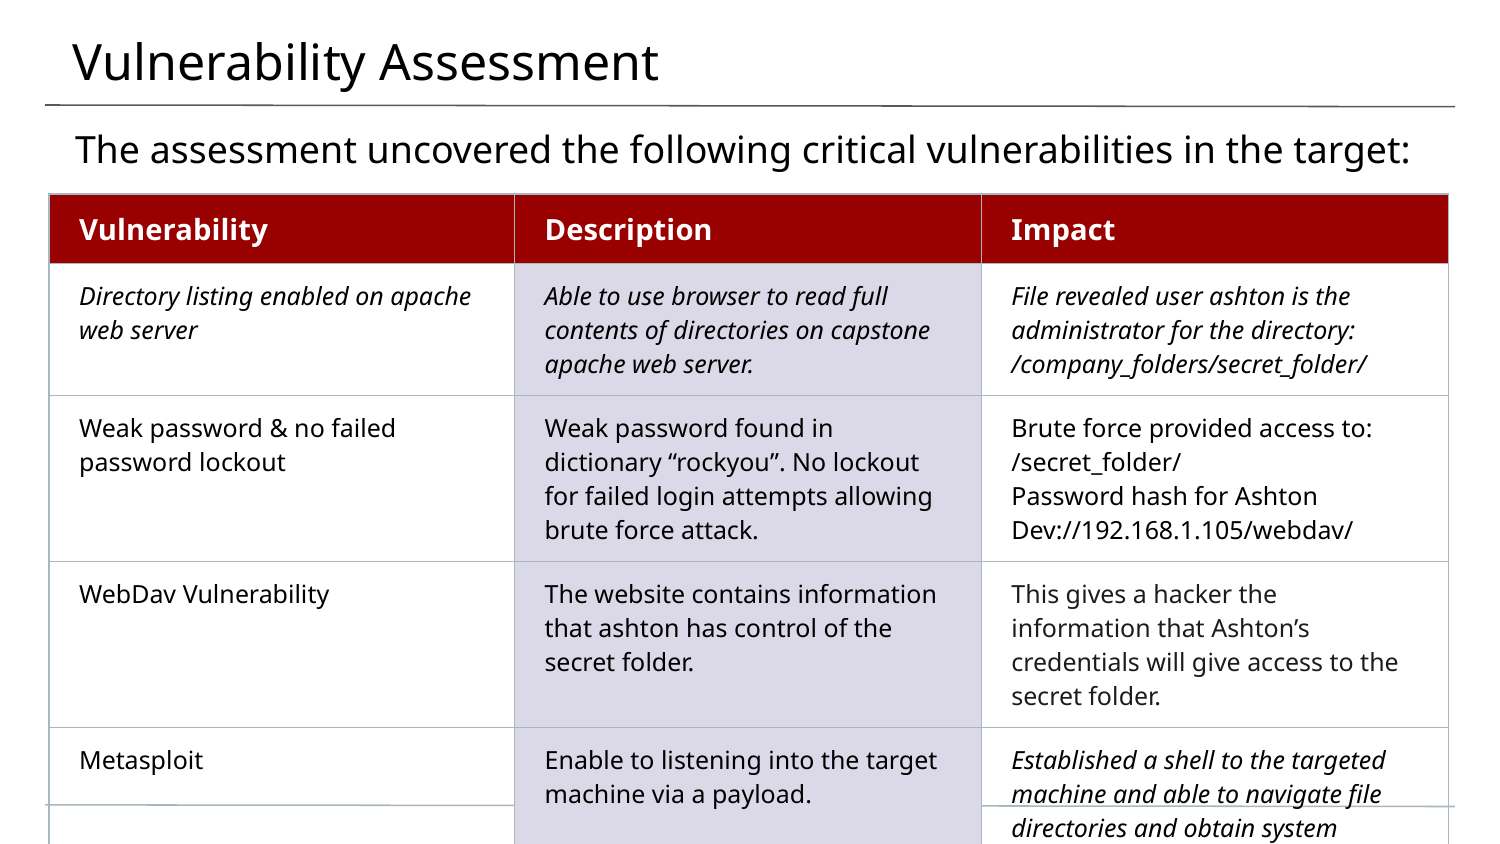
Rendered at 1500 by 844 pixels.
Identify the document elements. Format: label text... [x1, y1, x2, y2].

table_header Description [515, 195, 981, 263]
table_cell Weak password found in dictionary “rockyou”. No lockout for failed login attempts allowing brute force attack. [515, 396, 981, 561]
table_cell File revealed user ashton is the administrator for the directory: /company_folders/secret_folder/ [982, 264, 1448, 395]
table_cell The website contains information that ashton has control of the secret folder. [515, 562, 981, 727]
table_cell WebDav Vulnerability [50, 562, 514, 727]
table_cell Directory listing enabled on apache web server [50, 264, 514, 395]
table_cell Established a shell to the targeted machine and able to navigate file directories and obtain system information of the target machine. [982, 728, 1448, 844]
table_cell This gives a hacker the information that Ashton’s credentials will give access to the secret folder. [982, 562, 1448, 727]
table_header Vulnerability [50, 195, 514, 263]
table_cell Enable to listening into the target machine via a payload. [515, 728, 981, 844]
title Vulnerability Assessment [0, 0, 1500, 88]
subtitle The assessment uncovered the following critical vulnerabilities in the target: [0, 110, 1500, 171]
table_cell Metasploit [50, 728, 514, 844]
table_header Impact [982, 195, 1448, 263]
table_cell Able to use browser to read full contents of directories on capstone apache web server. [515, 264, 981, 395]
table_cell Brute force provided access to: /secret_folder/ Password hash for Ashton Dev://192.168.1.105/webdav/ [982, 396, 1448, 561]
table_cell Weak password & no failed password lockout [50, 396, 514, 561]
